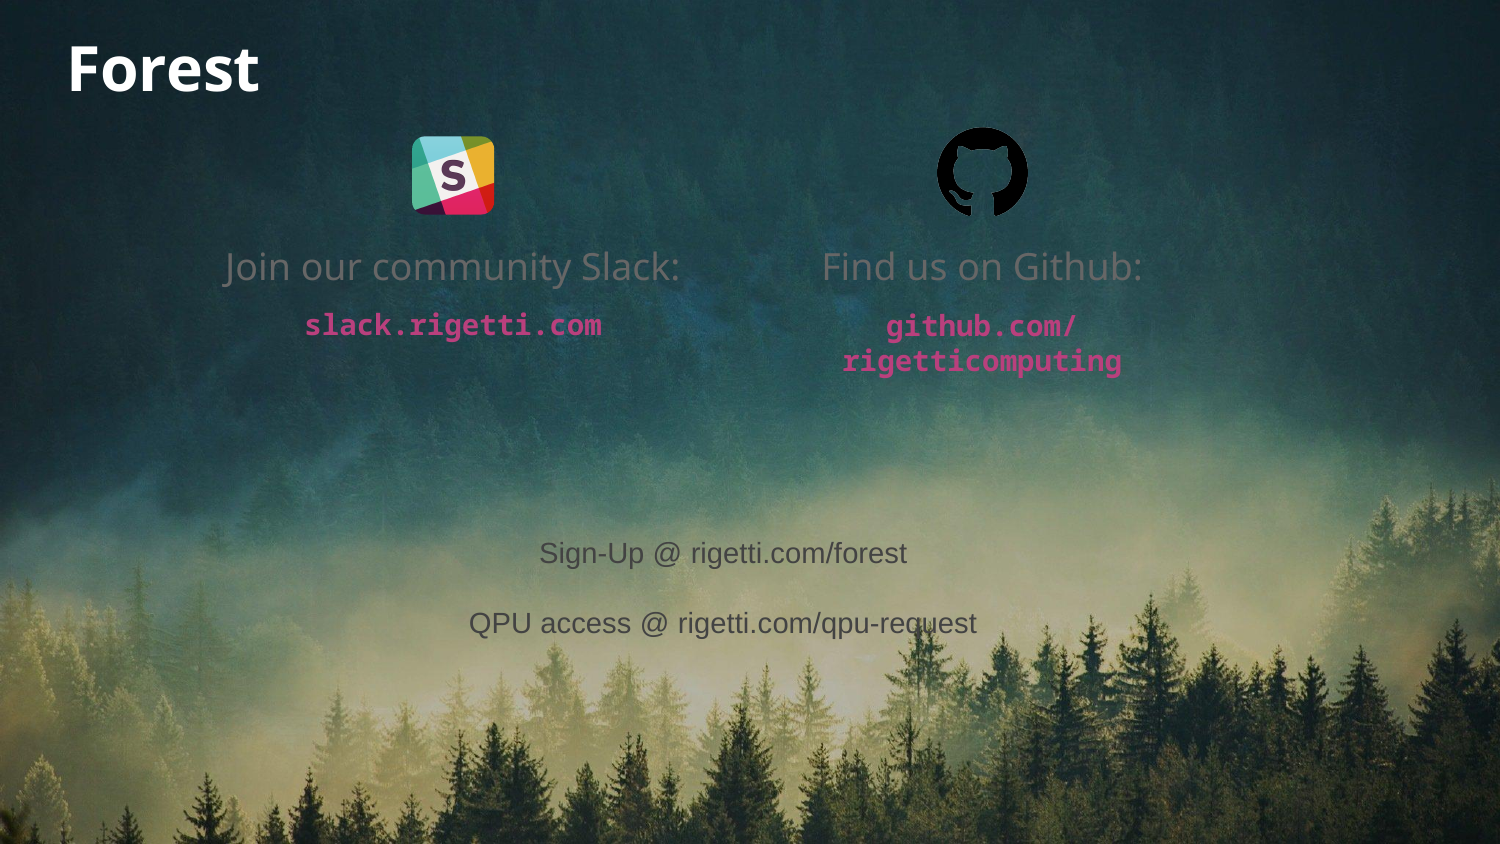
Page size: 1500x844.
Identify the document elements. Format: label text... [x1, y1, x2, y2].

text_box Sign-Up @ rigetti.com/forest QPU access @ rigetti.com/qpu-request [416, 519, 1031, 651]
picture [0, 0, 1500, 844]
title Forest [51, 23, 1449, 120]
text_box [201, 136, 705, 337]
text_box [730, 126, 1234, 337]
